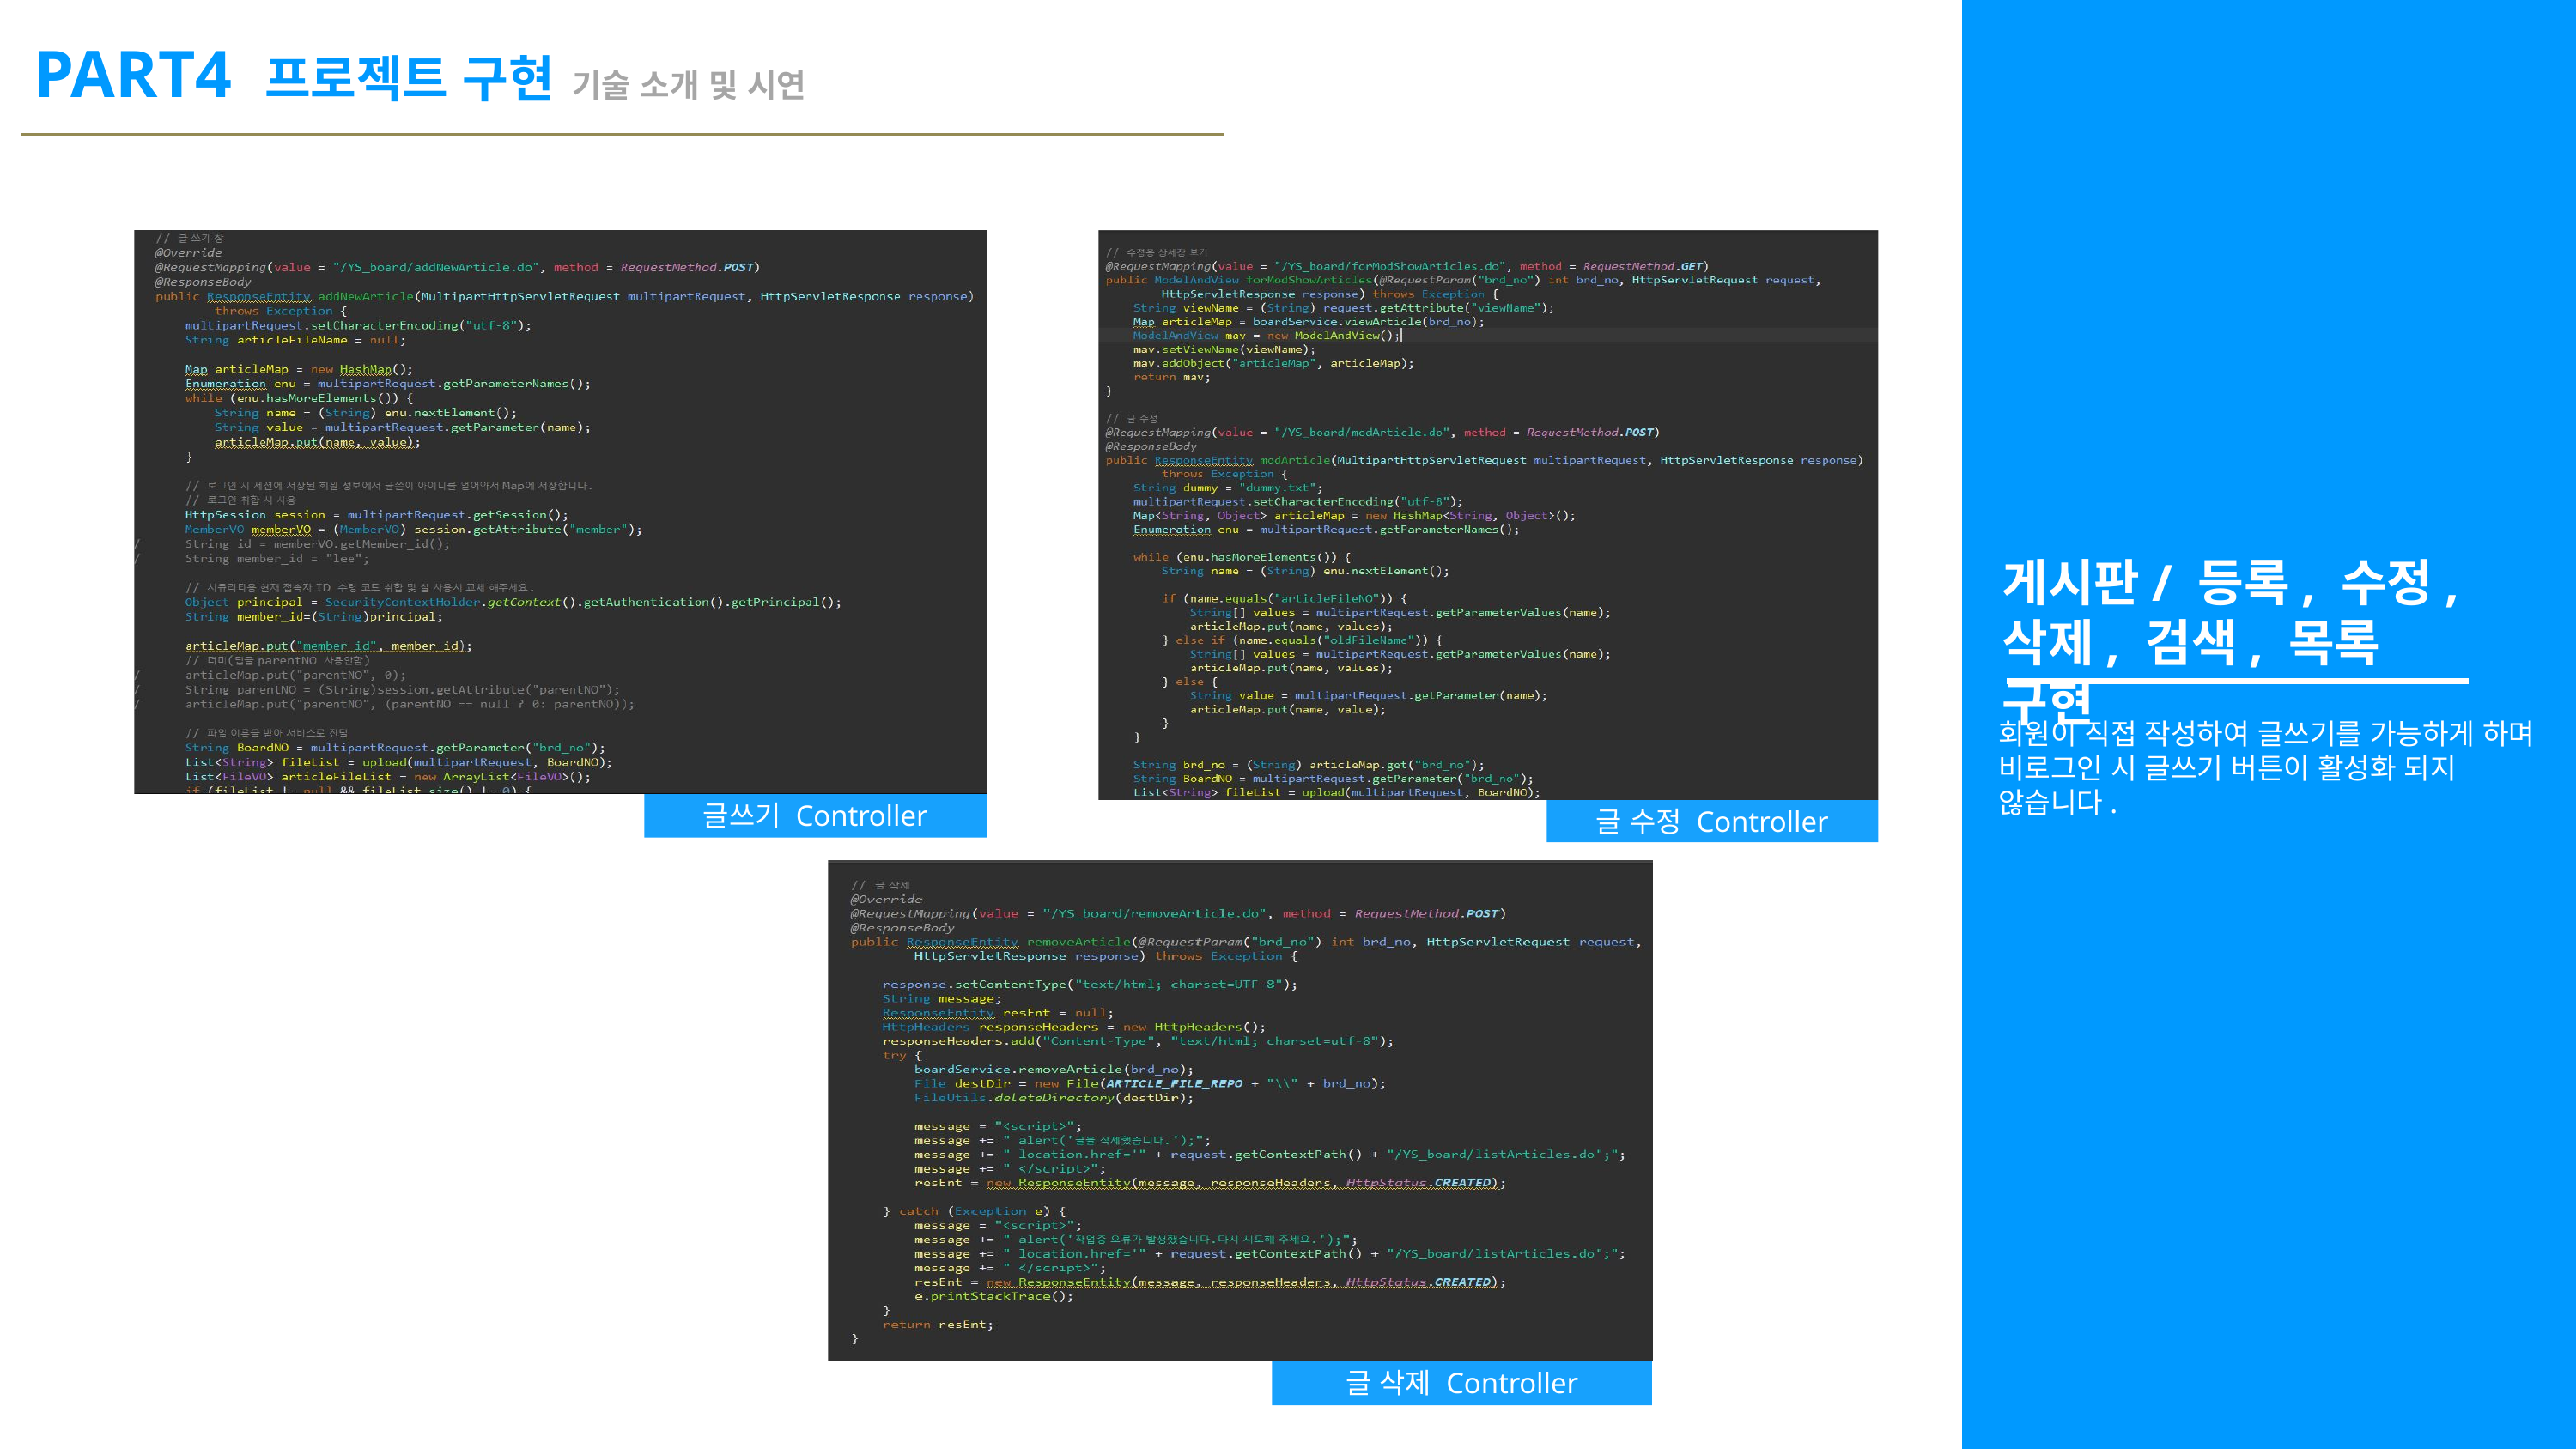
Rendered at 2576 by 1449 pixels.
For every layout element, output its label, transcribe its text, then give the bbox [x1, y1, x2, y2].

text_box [134, 229, 987, 838]
text_box 게시판/ 등록, 수정, 삭제, 검색, 목록 구현 [1990, 544, 2487, 709]
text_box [827, 859, 1654, 1406]
text_box PART4 프로젝트 구현 기술 소개 및 시연 [21, 27, 1610, 117]
text_box [1962, 0, 2576, 1449]
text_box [1098, 229, 1879, 843]
text_box 회원이 직접 작성하여 글쓰기를 가능하게 하며 비로그인 시 글쓰기 버튼이 활성화 되지 않습니다. [1985, 709, 2568, 826]
